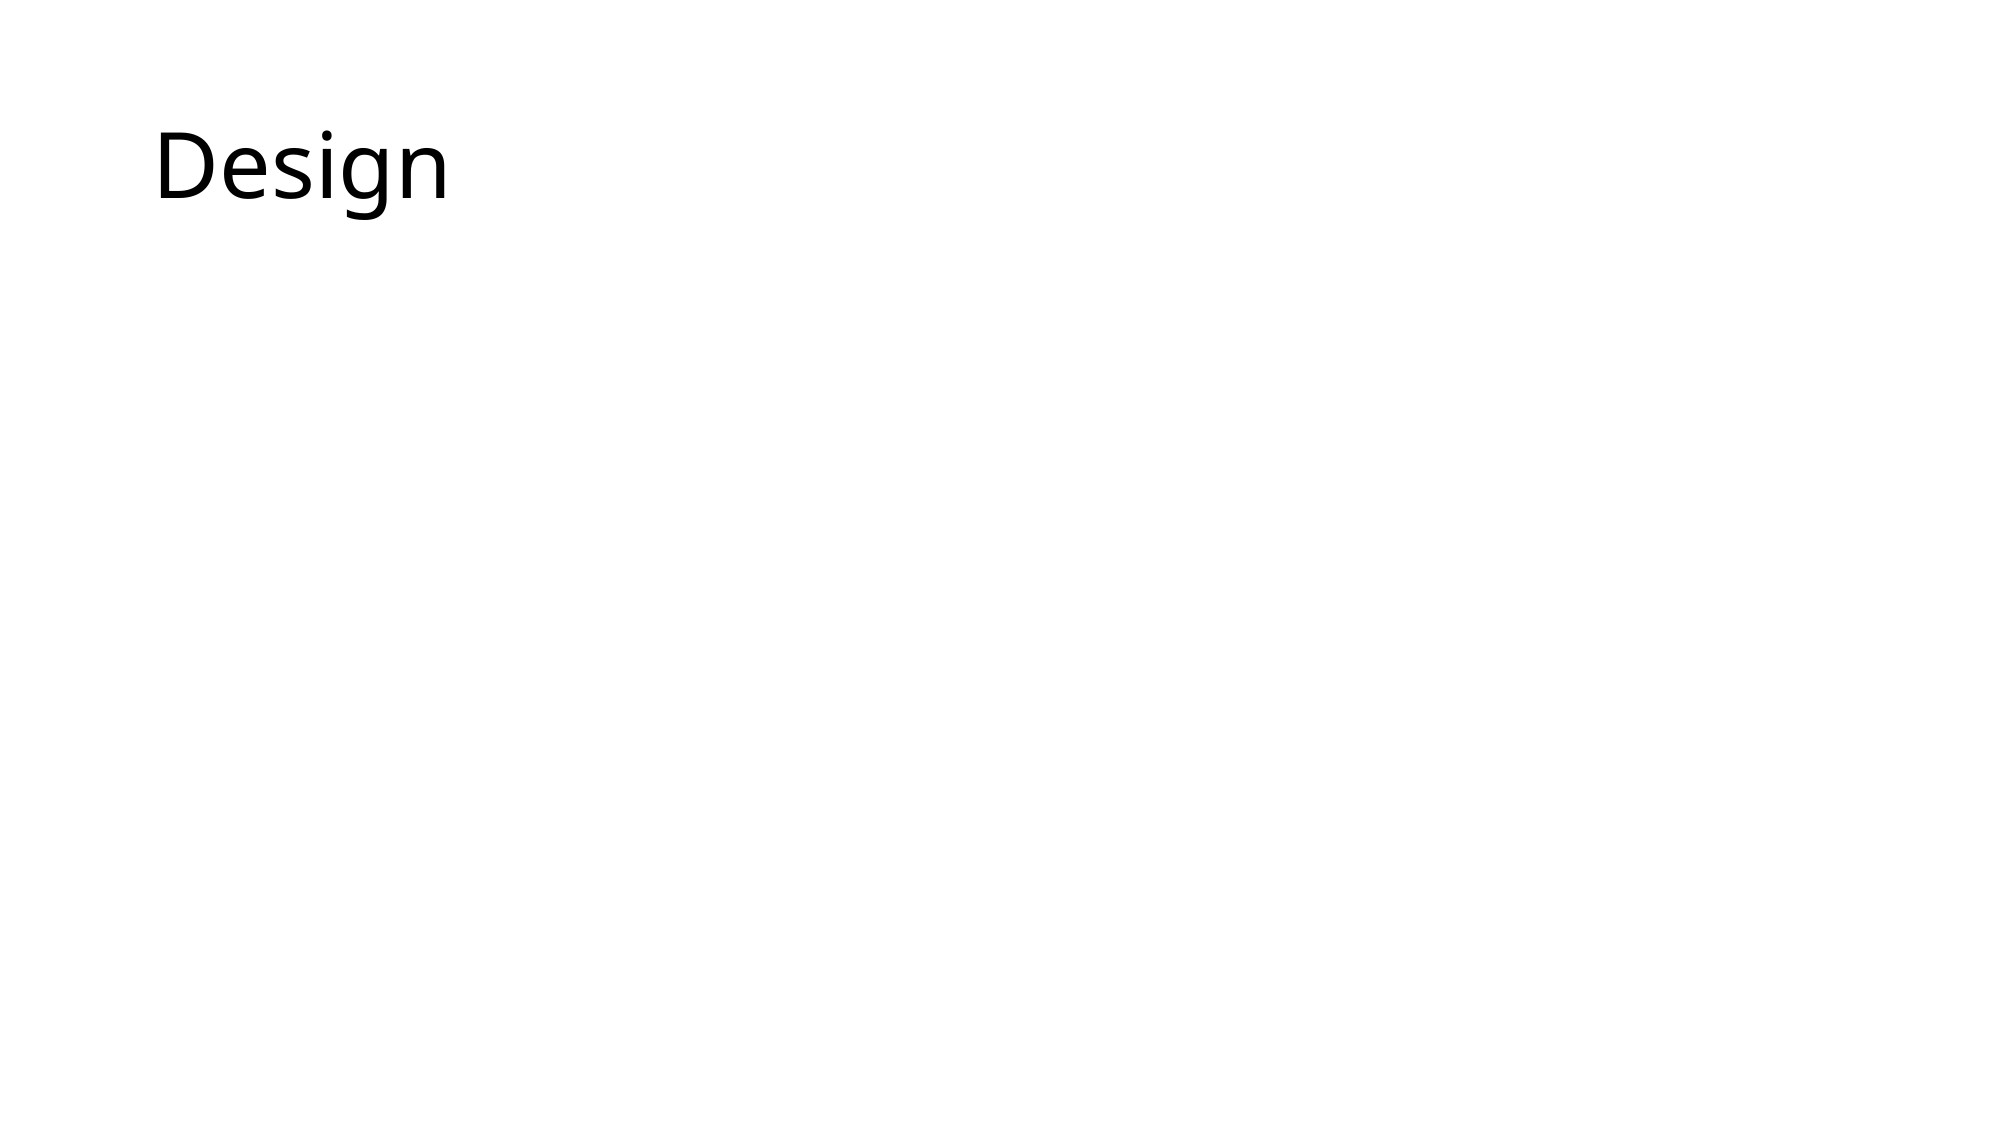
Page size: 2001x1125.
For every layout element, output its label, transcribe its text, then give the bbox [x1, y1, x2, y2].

title Design [137, 59, 1863, 278]
